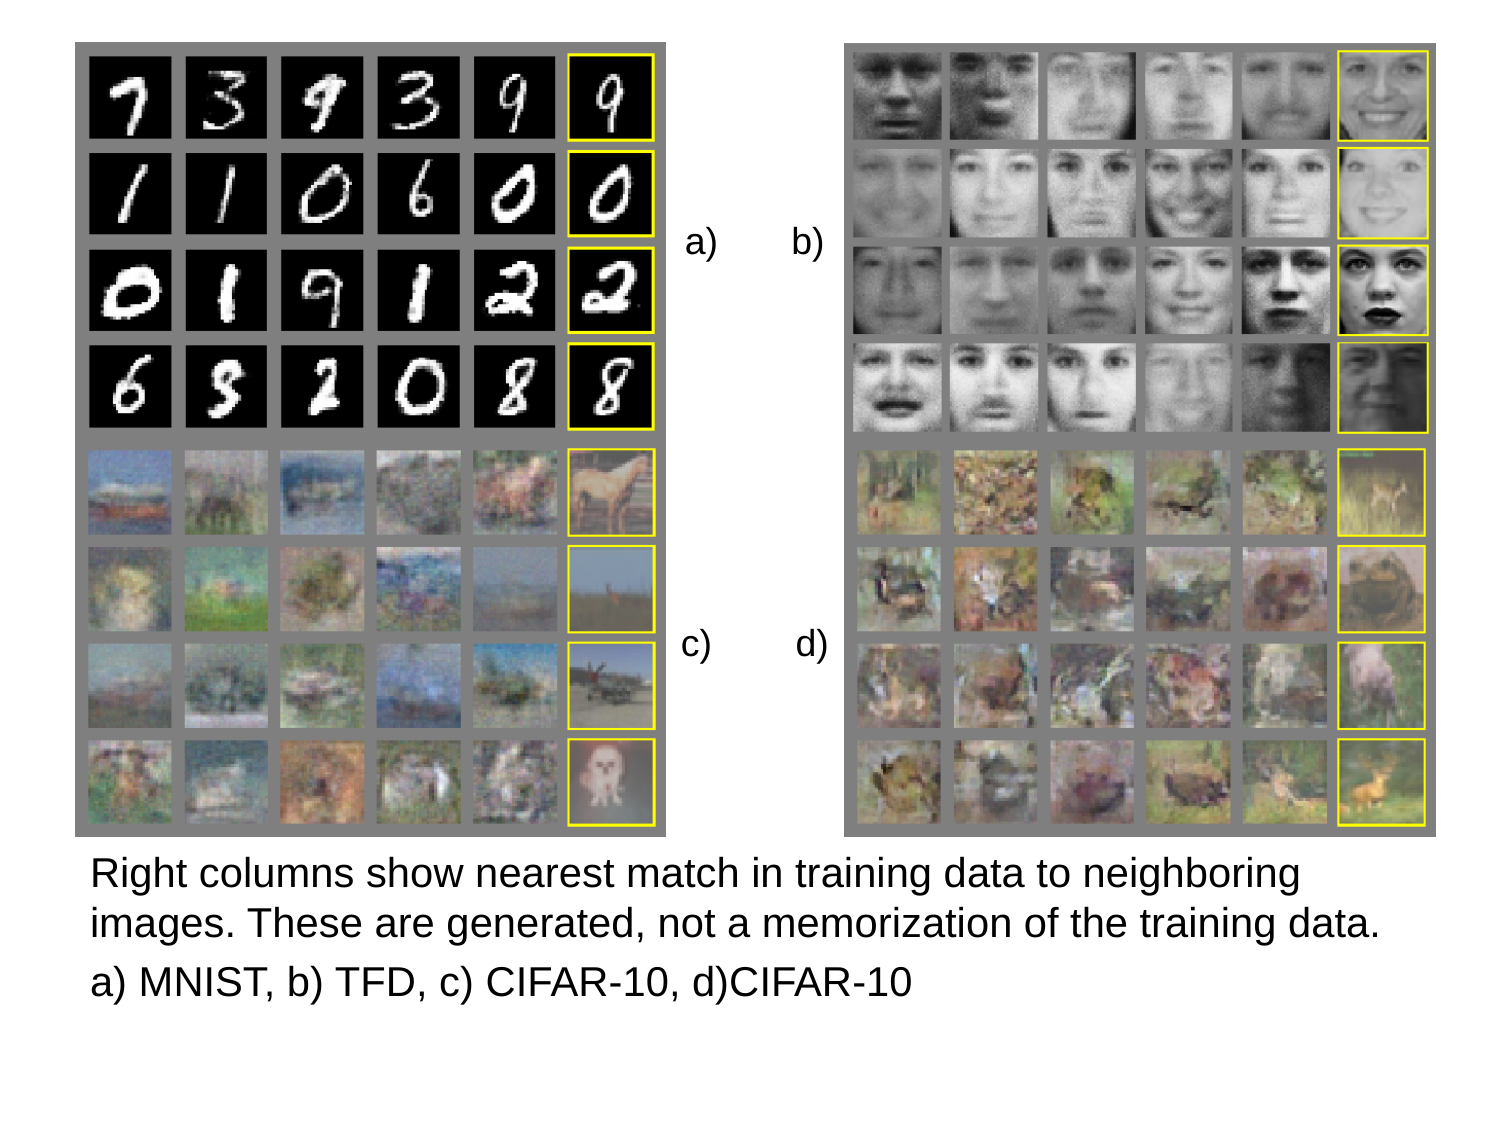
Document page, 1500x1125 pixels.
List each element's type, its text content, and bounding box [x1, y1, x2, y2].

picture [844, 41, 1436, 837]
picture [74, 42, 666, 837]
text_box c) d) [666, 611, 844, 671]
list Right columns show nearest match in training data to neighboring images. These are generated, not a memorization of the training data. a) MNIST, b) TFD, c) CIFAR-10, d)CIFAR-10 [75, 838, 1425, 1047]
text_box a) b) [666, 209, 844, 270]
